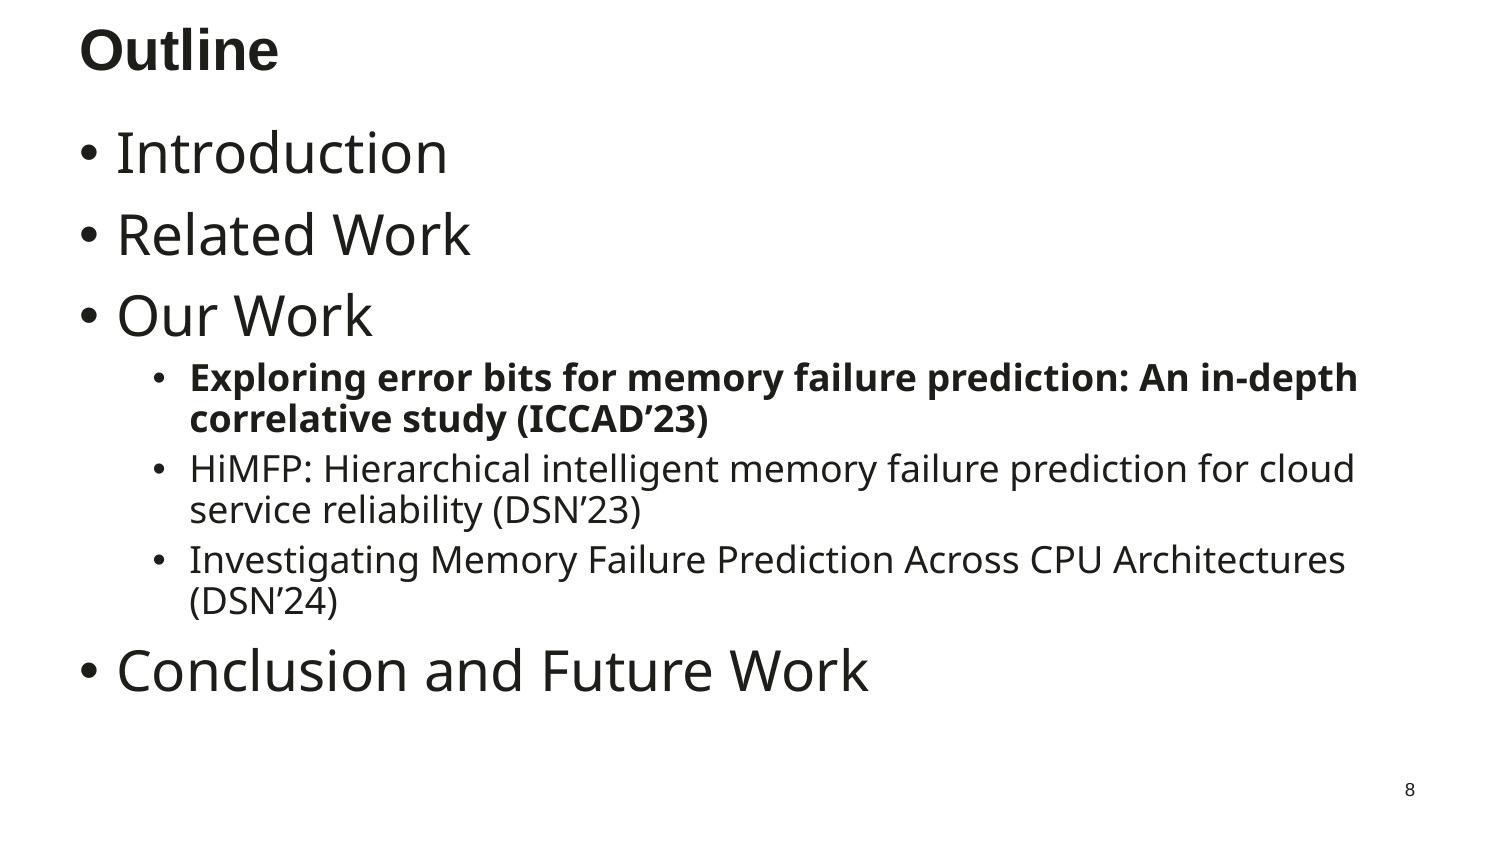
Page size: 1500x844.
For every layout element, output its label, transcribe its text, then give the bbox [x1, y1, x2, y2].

title Outline [64, 0, 1436, 91]
list Introduction Related Work Our Work Exploring error bits for memory failure prediction: An in-depth correlative study (ICCAD’23) HiMFP: Hierarchical intelligent memory failure prediction for cloud service reliability (DSN’23) Investigating Memory Failure Prediction Across CPU Architectures (DSN’24) Conclusion and Future Work [64, 117, 1418, 750]
